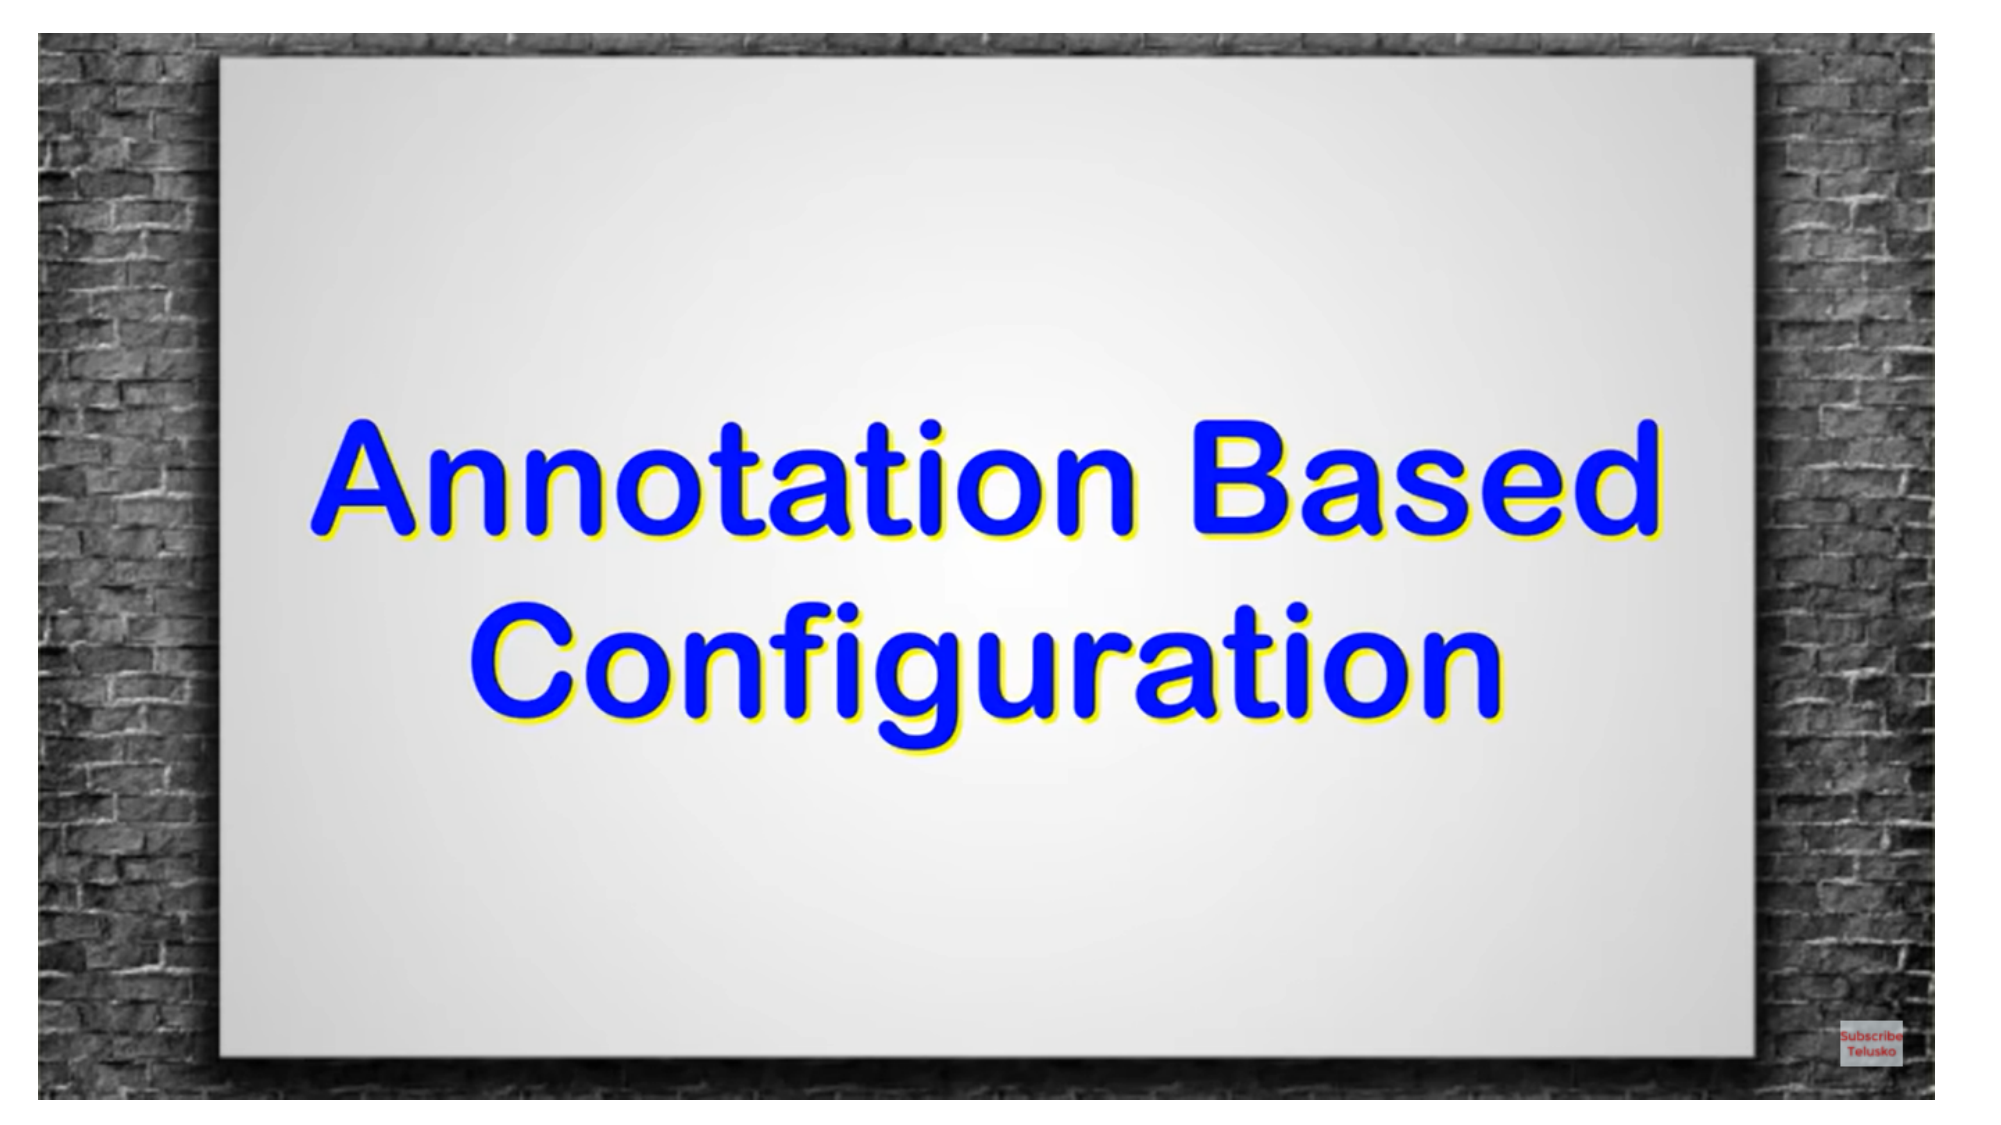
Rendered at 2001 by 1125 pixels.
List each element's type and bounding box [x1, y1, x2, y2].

picture [37, 33, 1935, 1100]
